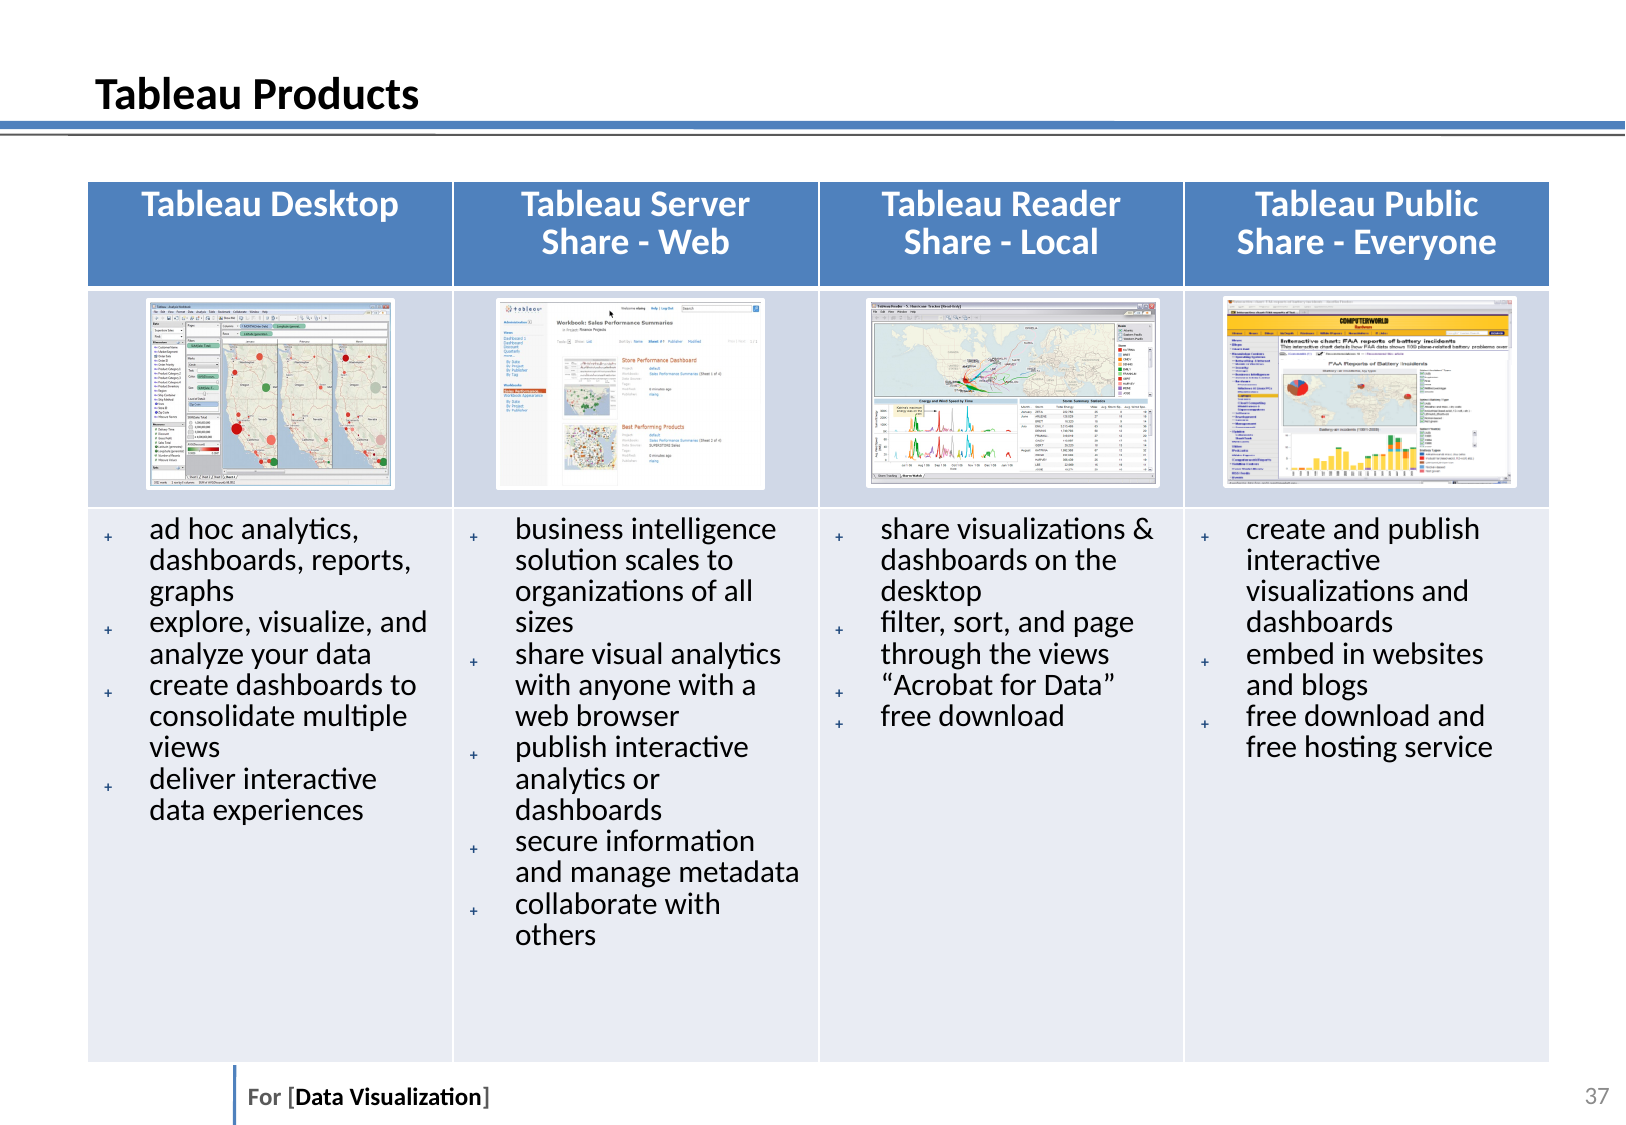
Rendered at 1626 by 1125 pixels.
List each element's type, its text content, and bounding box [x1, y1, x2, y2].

title Tableau Products [87, 10, 1416, 126]
table_cell [454, 291, 818, 507]
slide_number 36 [1543, 1065, 1625, 1125]
table_cell [820, 291, 1183, 507]
picture [500, 302, 762, 487]
table_cell share visualizations & dashboards on the desktop filter, sort, and page through the views “Acrobat for Data” free download [820, 509, 1183, 1062]
table_cell [88, 291, 452, 507]
table_header Tableau Server Share - Web [454, 182, 818, 286]
table_header Tableau Desktop [88, 182, 452, 286]
picture [870, 302, 1156, 484]
table_cell [1185, 291, 1549, 507]
table_cell ad hoc analytics, dashboards, reports, graphs explore, visualize, and analyze your data create dashboards to consolidate multiple views deliver interactive data experiences [88, 509, 452, 1062]
picture [149, 302, 391, 487]
table_cell business intelligence solution scales to organizations of all sizes share visual analytics with anyone with a web browser publish interactive analytics or dashboards secure information and manage metadata collaborate with others [454, 509, 818, 1062]
table_cell create and publish interactive visualizations and dashboards embed in websites and blogs free download and free hosting service [1185, 509, 1549, 1062]
table_header Tableau Reader Share - Local [820, 182, 1183, 286]
table_header Tableau Public Share - Everyone [1185, 182, 1549, 286]
picture [1226, 299, 1513, 484]
